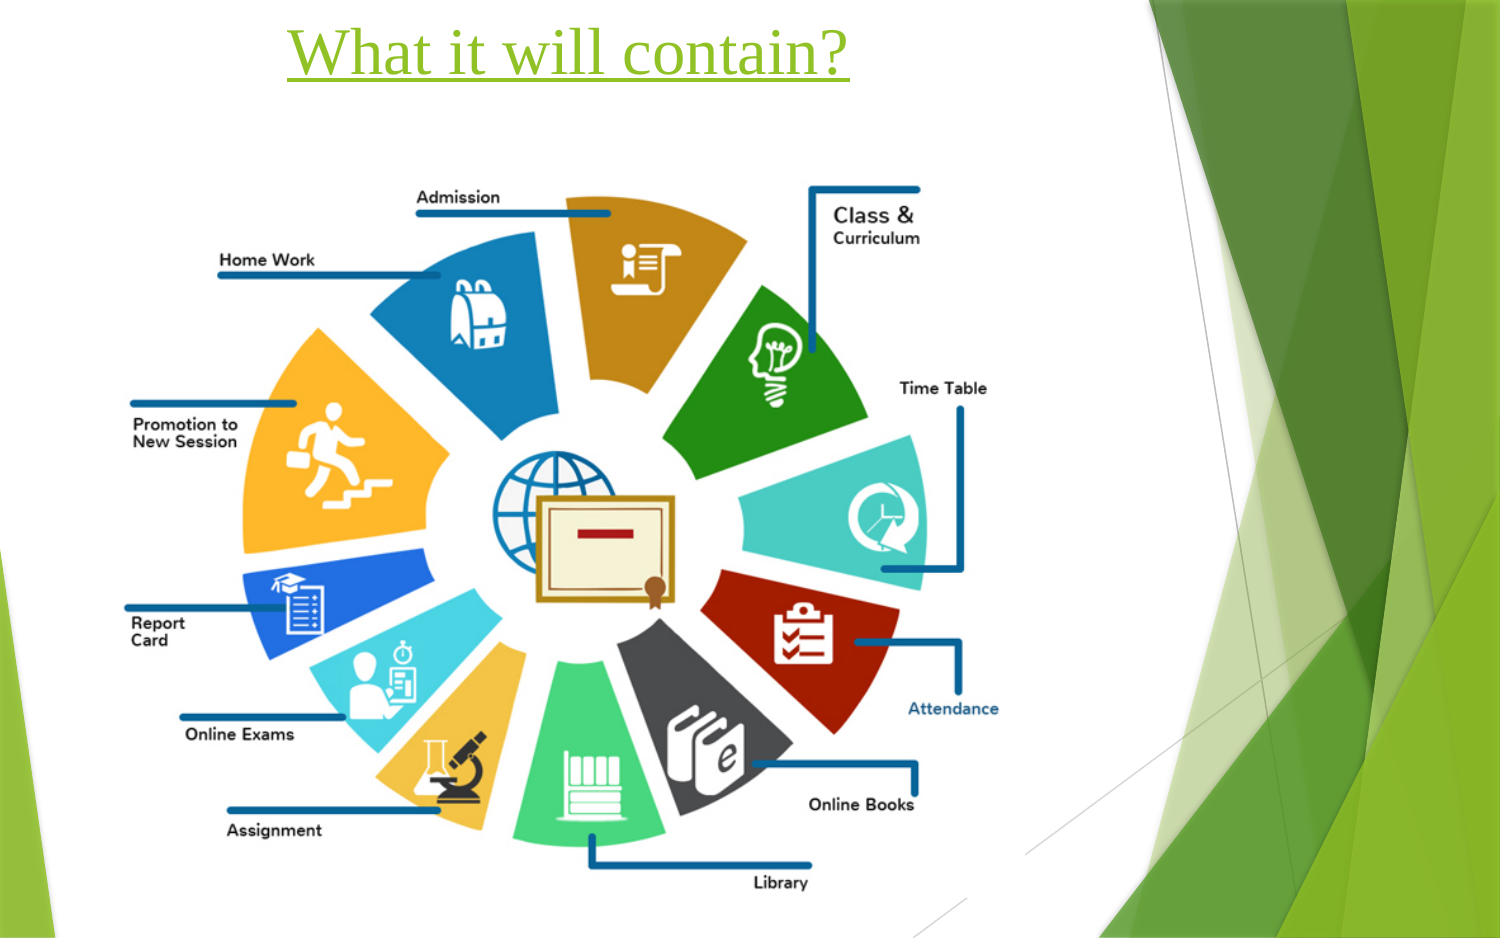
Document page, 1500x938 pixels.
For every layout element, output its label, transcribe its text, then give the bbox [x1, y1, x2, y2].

text_box What it will contain? [0, 0, 1138, 88]
picture [111, 168, 1026, 898]
